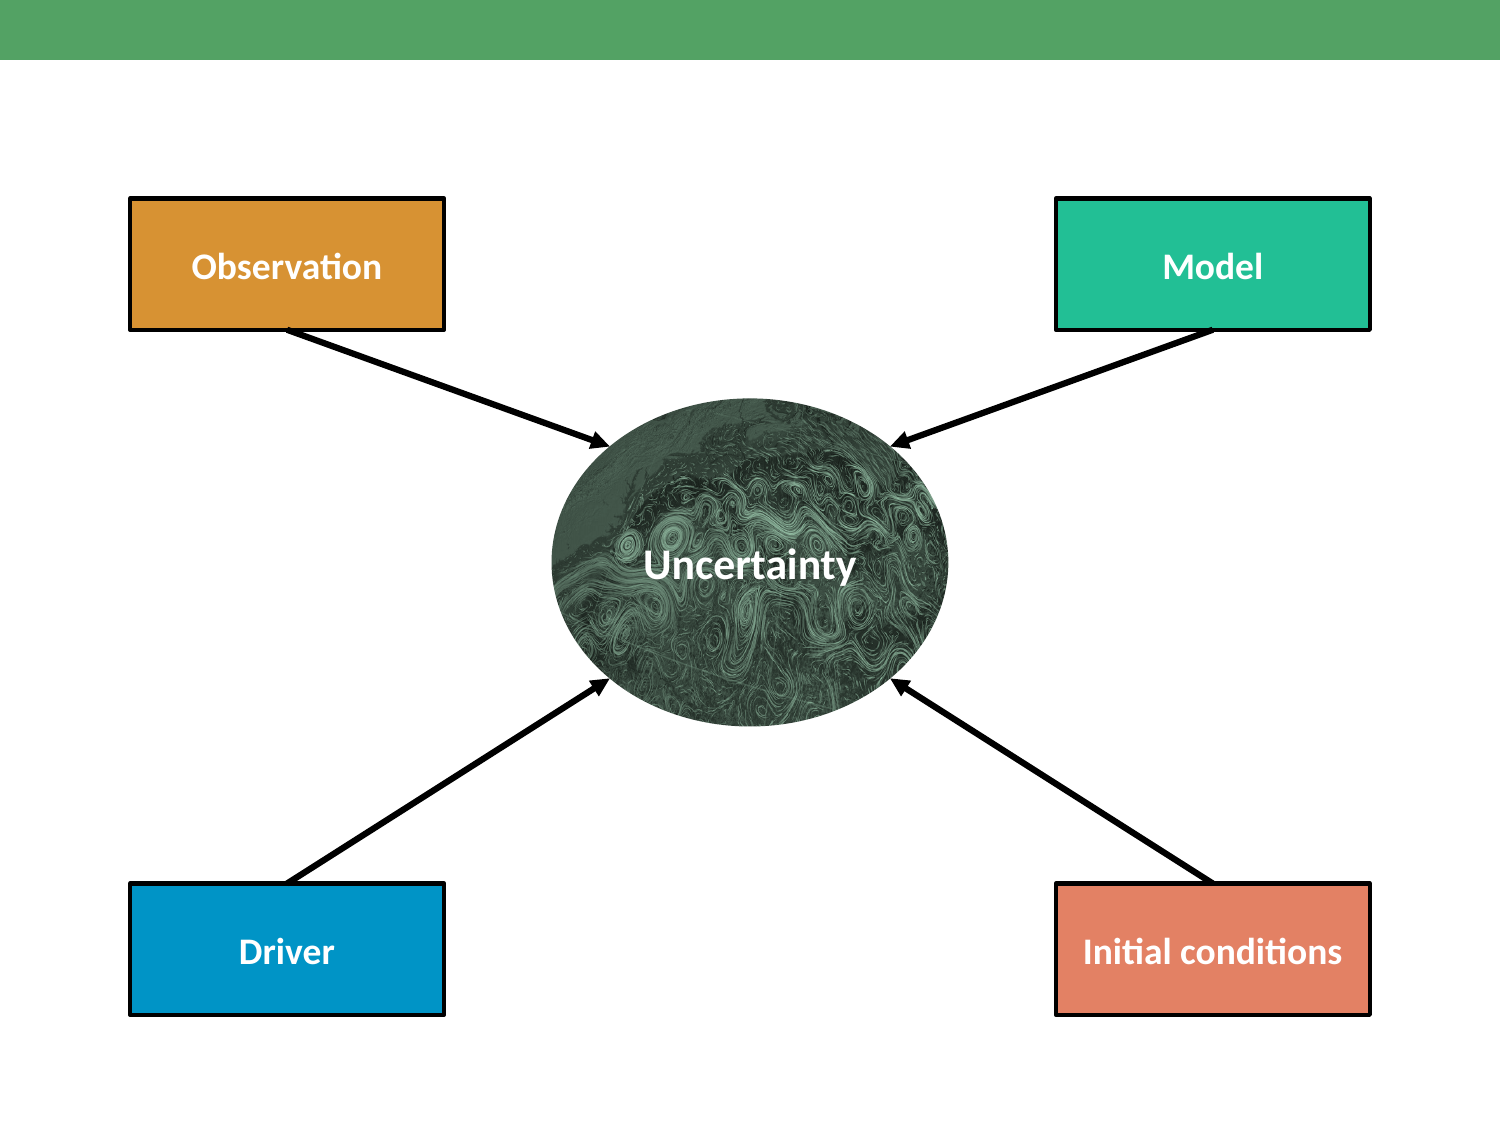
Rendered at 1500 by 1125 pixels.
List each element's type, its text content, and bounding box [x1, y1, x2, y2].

text_box Driver [128, 881, 446, 1017]
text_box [889, 678, 1214, 884]
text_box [286, 678, 610, 884]
text_box Uncertainty [549, 396, 951, 729]
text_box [286, 329, 610, 447]
text_box Model [1054, 196, 1372, 332]
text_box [889, 329, 1214, 447]
text_box Initial conditions [1054, 881, 1372, 1017]
text_box Observation [128, 196, 446, 332]
